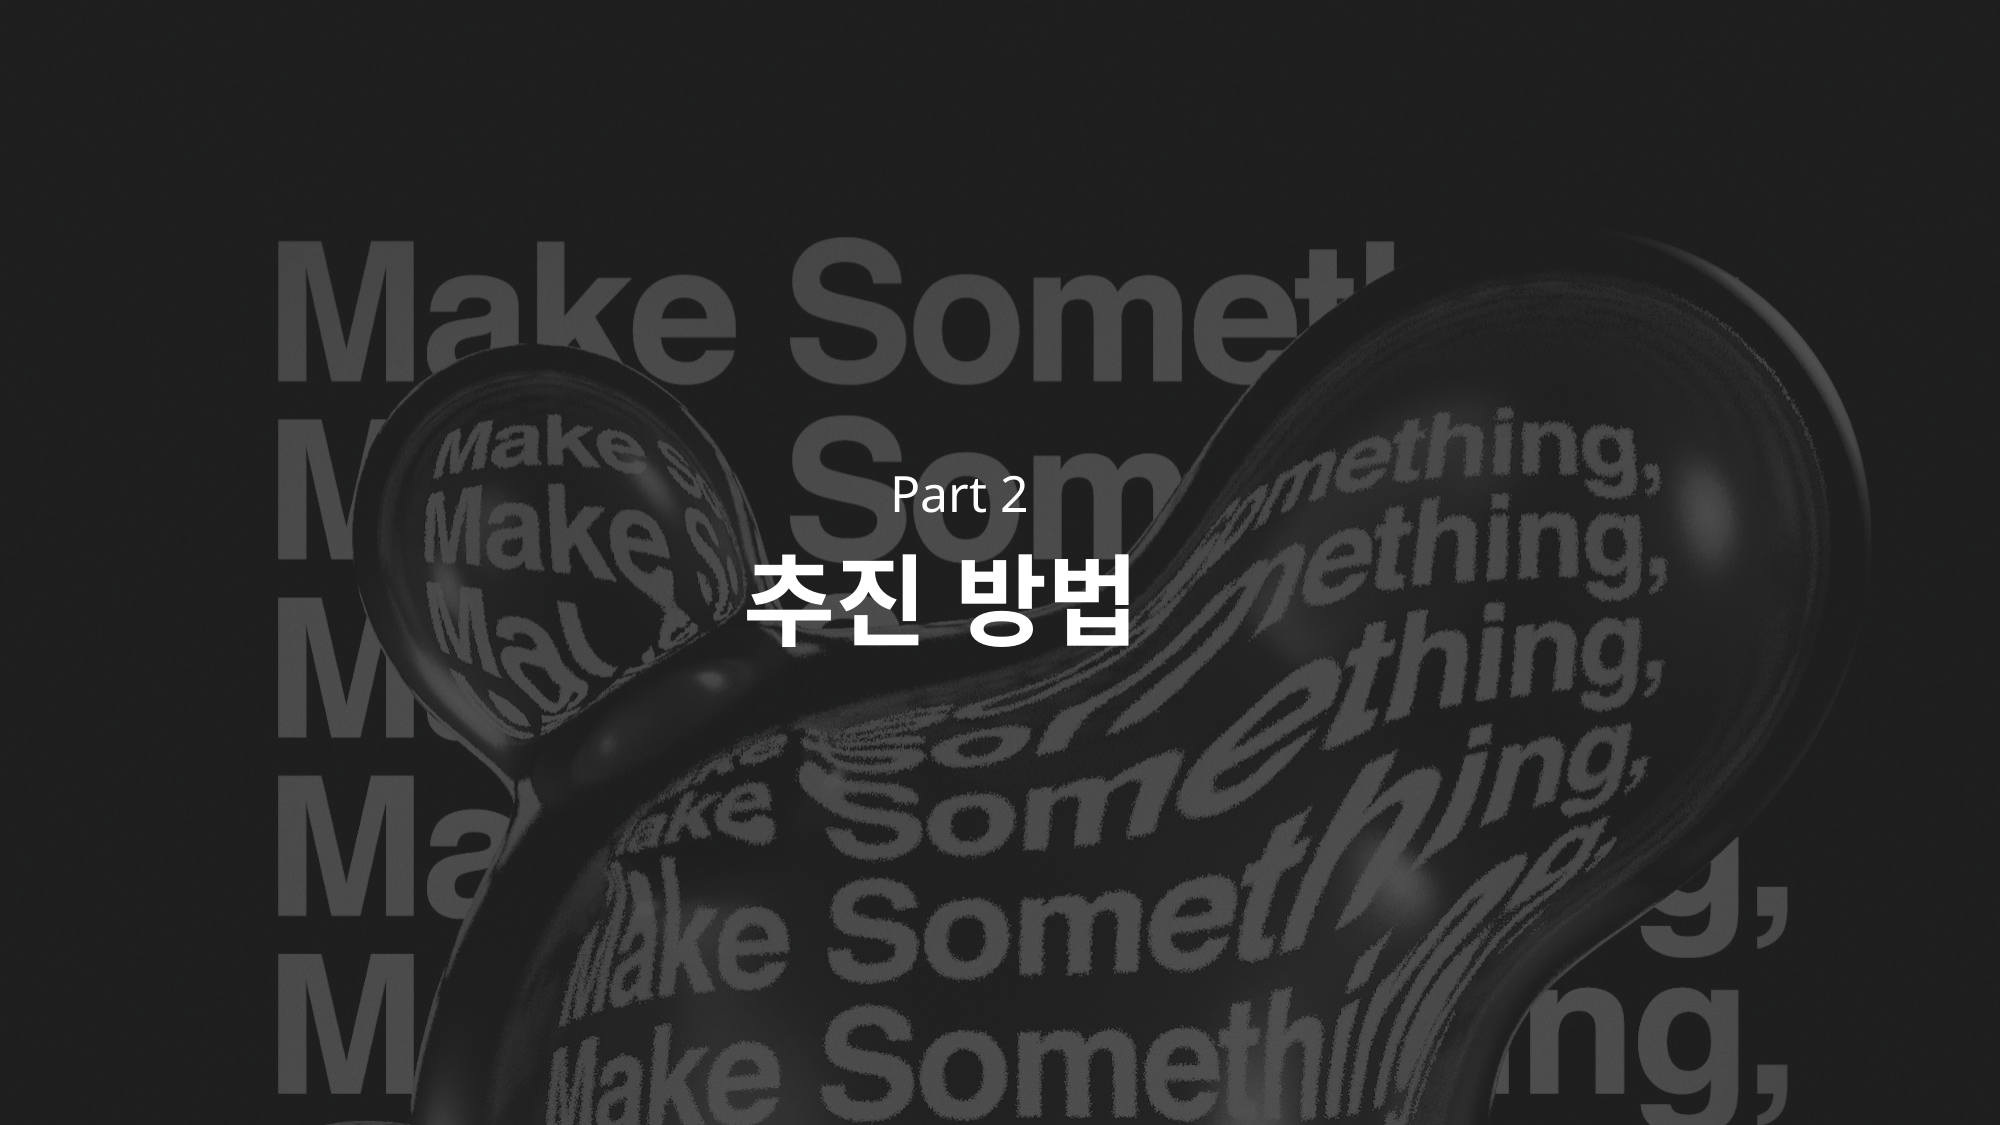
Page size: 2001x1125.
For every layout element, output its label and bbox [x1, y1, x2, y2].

text_box [618, 455, 1266, 668]
picture [0, 0, 2000, 1125]
